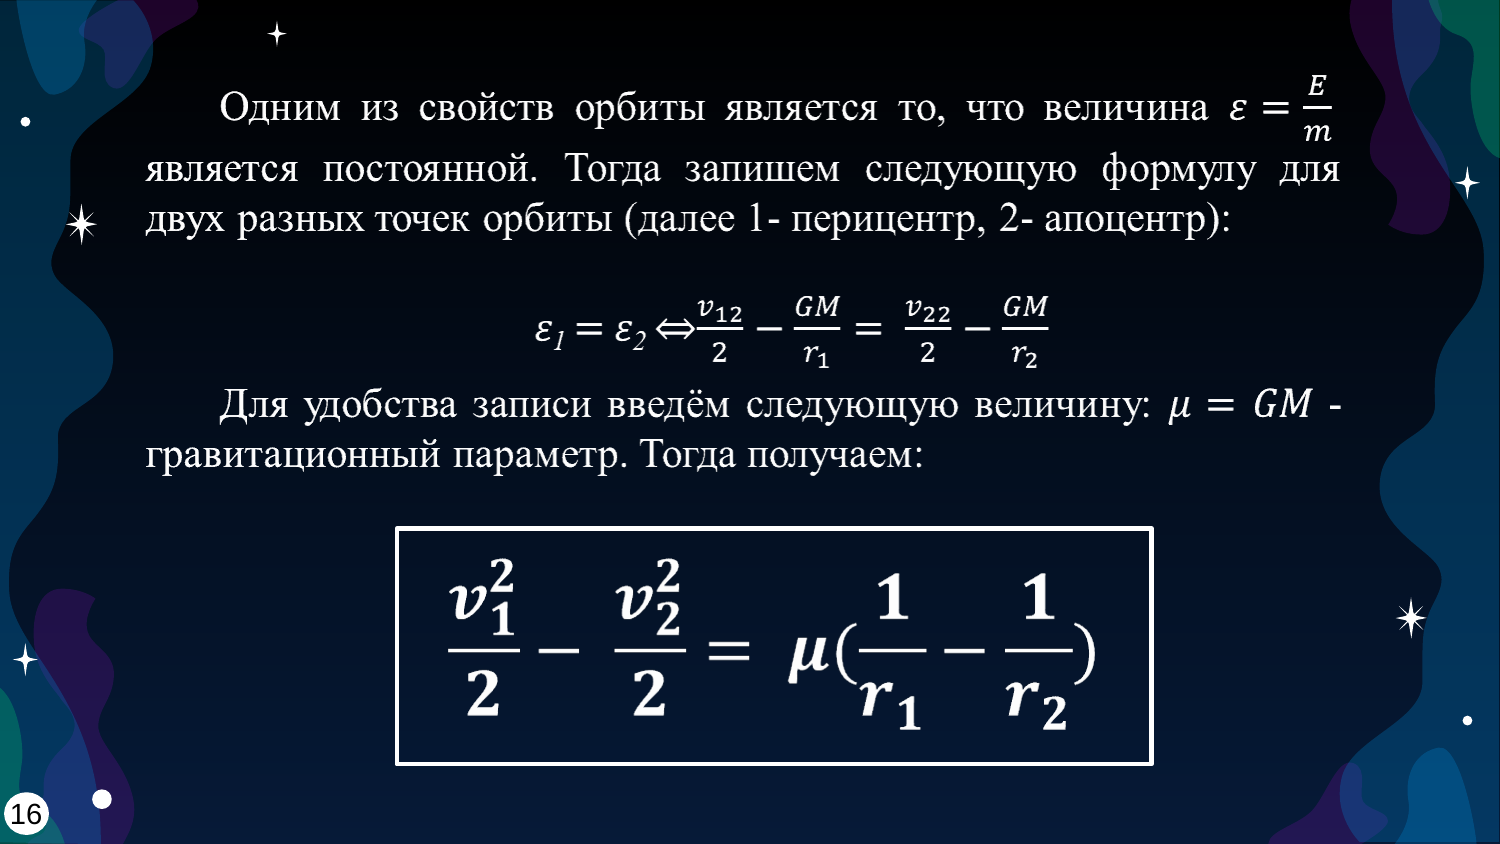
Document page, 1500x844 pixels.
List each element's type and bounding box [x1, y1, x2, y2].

text_box [395, 526, 1154, 766]
text_box [0, 788, 58, 840]
text_box [105, 62, 1444, 488]
